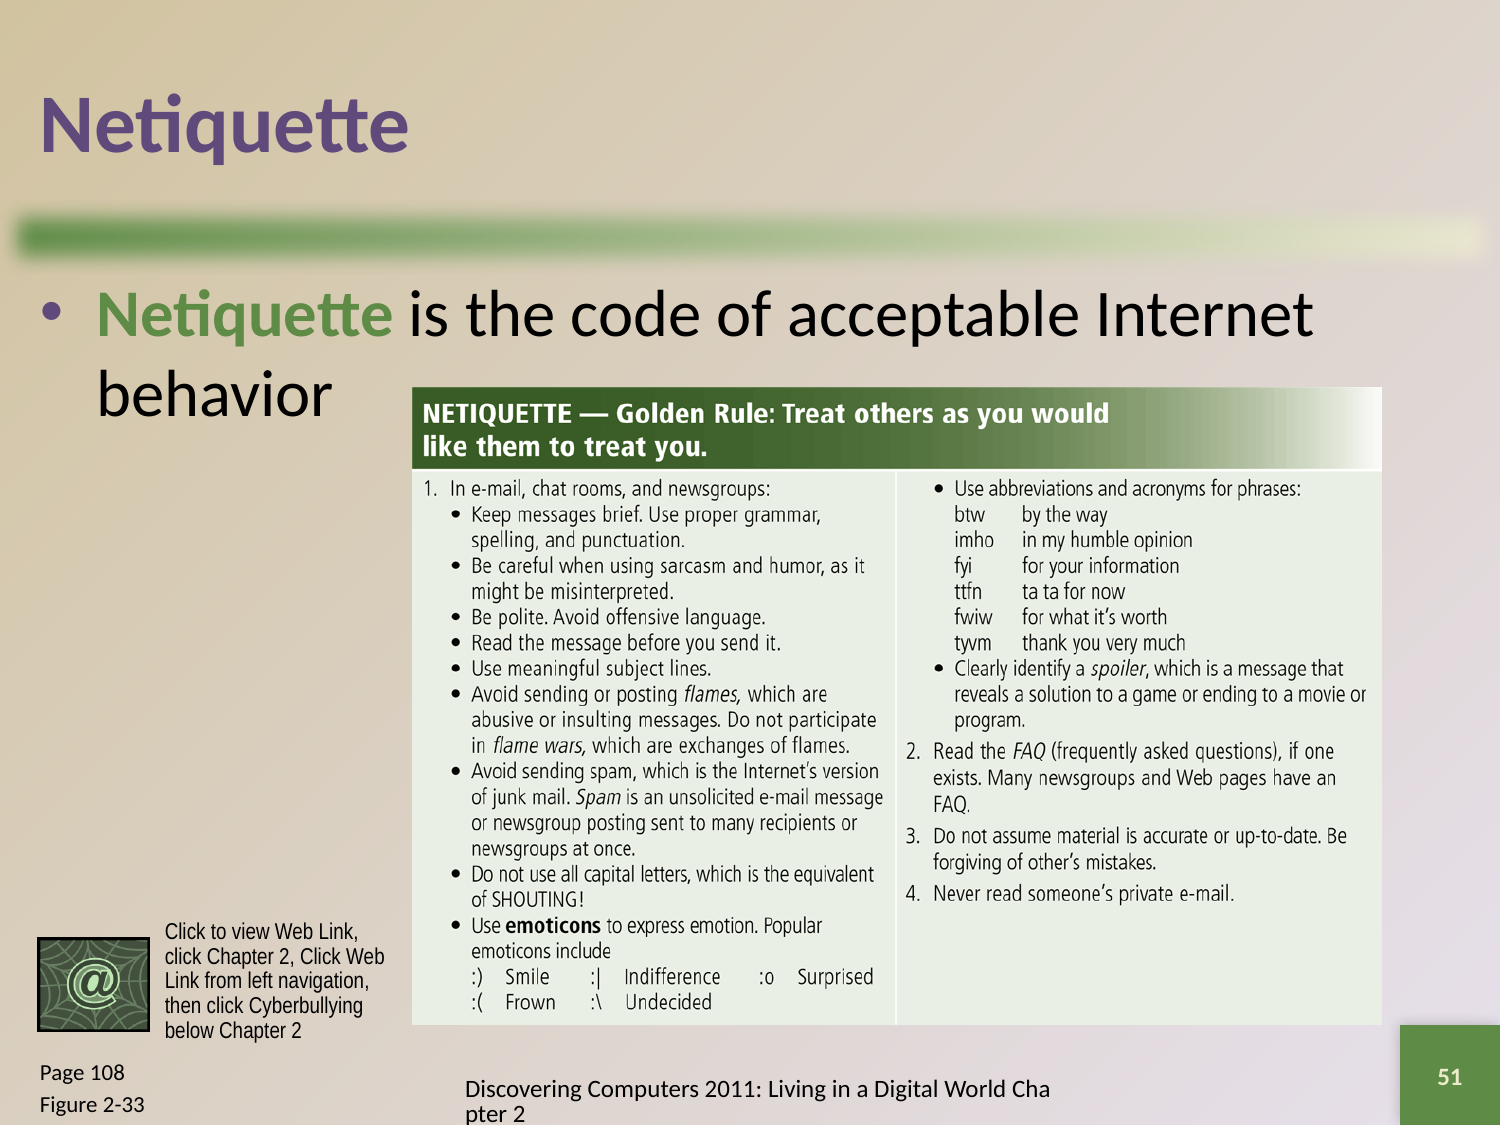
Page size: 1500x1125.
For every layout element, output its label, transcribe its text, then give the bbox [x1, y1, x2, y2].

slide_number 51 [1400, 1025, 1500, 1125]
footer Discovering Computers 2011: Living in a Digital World Chapter 2 [450, 1050, 1075, 1125]
list Netiquette is the code of acceptable Internet behavior [24, 262, 1475, 1025]
picture [412, 387, 1382, 1026]
list Page 108 Figure 2-33 [24, 1050, 300, 1125]
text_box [37, 912, 438, 1053]
title Netiquette [24, 24, 1475, 213]
